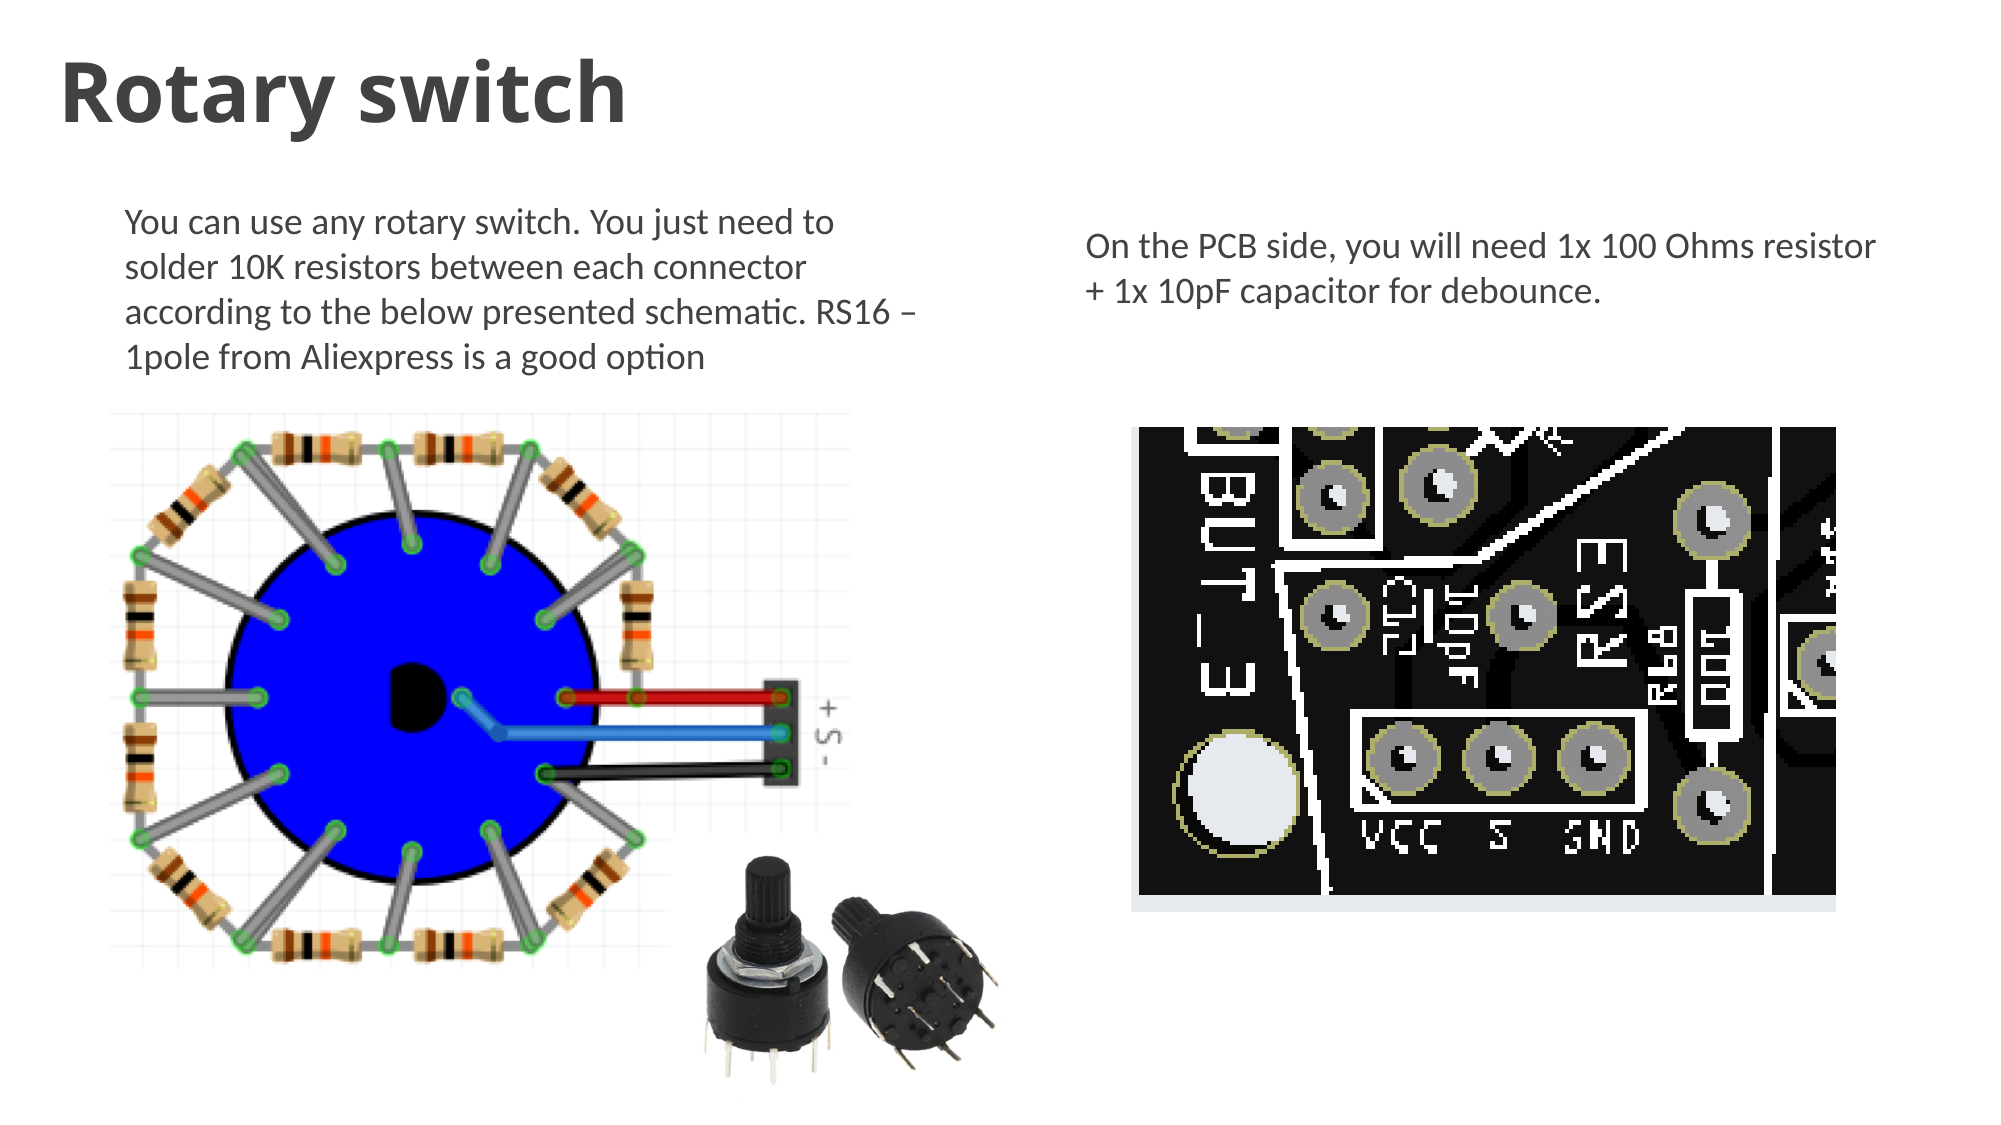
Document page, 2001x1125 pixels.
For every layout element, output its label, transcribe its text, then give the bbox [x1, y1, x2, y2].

picture [110, 320, 1028, 1105]
text_box On the PCB side, you will need 1x 100 Ohms resistor + 1x 10pF capacitor for debounce. [1070, 213, 1897, 319]
text_box You can use any rotary switch. You just need to solder 10K resistors between each connector according to the below presented schematic. RS16 – 1pole from Aliexpress is a good option [109, 189, 936, 385]
title Rotary switch [43, 27, 1769, 164]
picture [1131, 427, 1836, 912]
